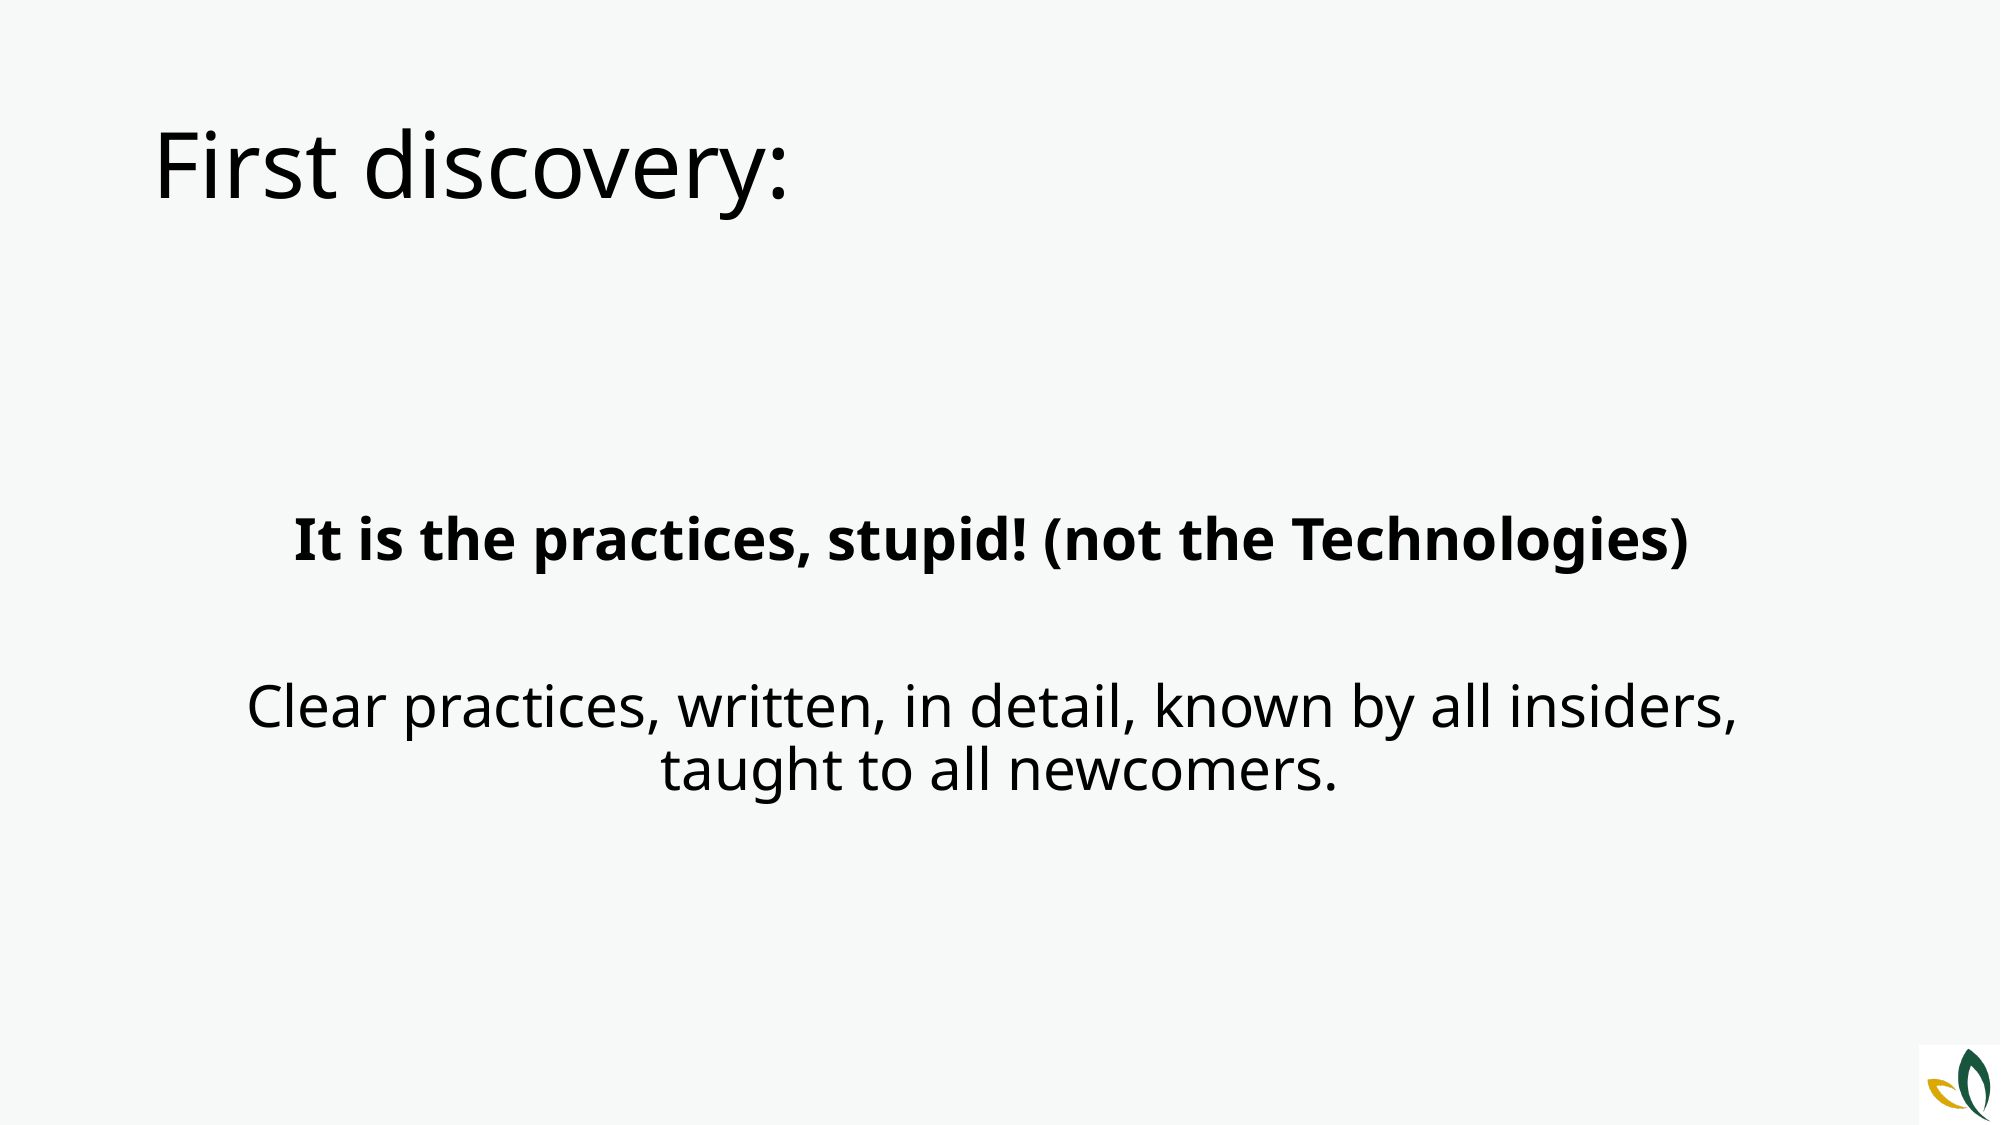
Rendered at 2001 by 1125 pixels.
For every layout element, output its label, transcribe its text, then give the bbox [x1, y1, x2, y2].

title First discovery: [137, 59, 1863, 278]
list It is the practices, stupid! (not the Technologies) Clear practices, written, in detail, known by all insiders, taught to all newcomers. [137, 299, 1863, 1014]
picture [1918, 1044, 2000, 1125]
